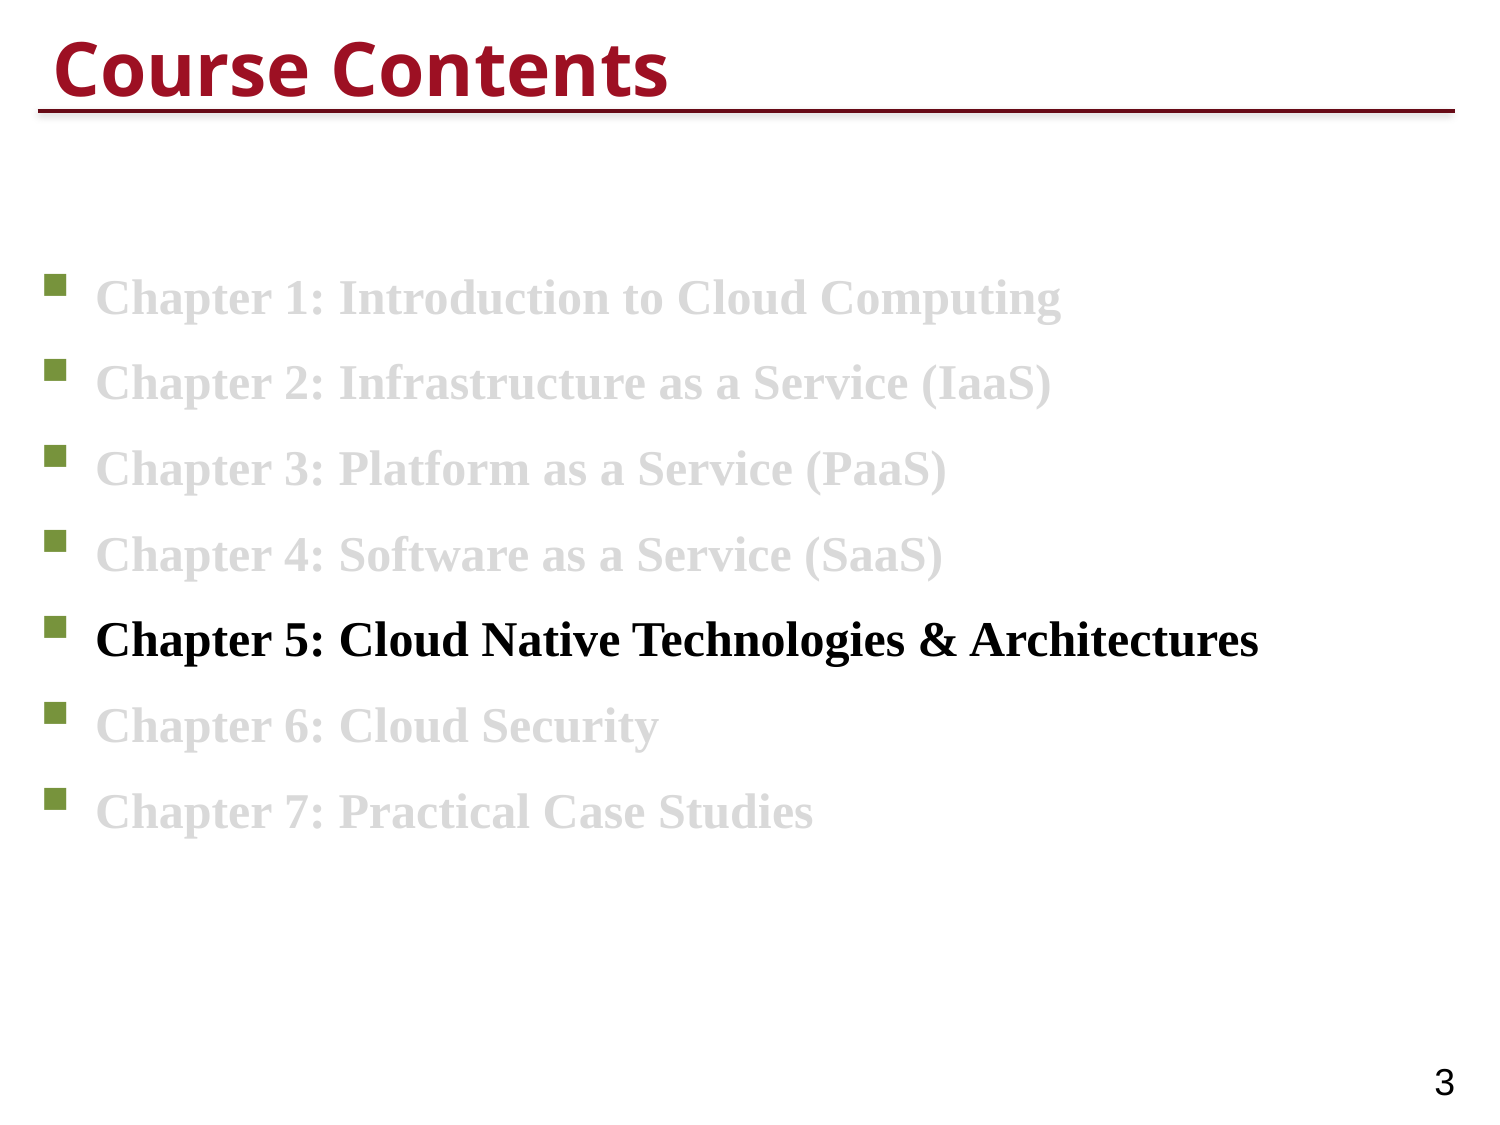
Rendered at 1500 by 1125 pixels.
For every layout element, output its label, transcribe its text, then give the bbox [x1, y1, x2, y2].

list Chapter 1: Introduction to Cloud Computing Chapter 2: Infrastructure as a Service (IaaS) Chapter 3: Platform as a Service (PaaS) Chapter 4: Software as a Service (SaaS) Chapter 5: Cloud Native Technologies & Architectures Chapter 6: Cloud Security Chapter 7: Practical Case Studies [23, 247, 1500, 849]
title Course Contents [37, 13, 1455, 120]
slide_number 3 [1419, 1050, 1500, 1125]
